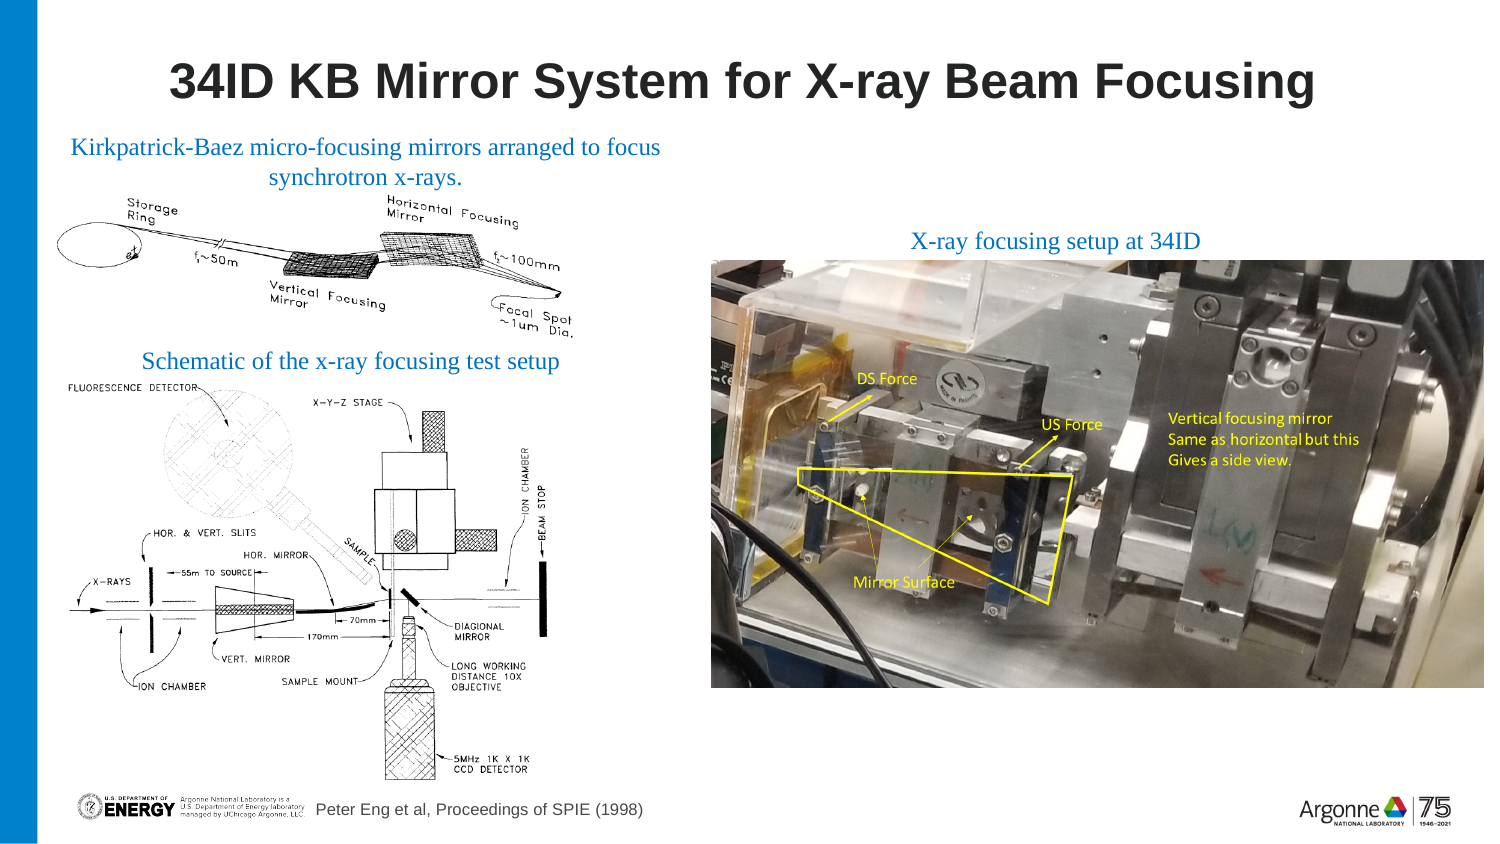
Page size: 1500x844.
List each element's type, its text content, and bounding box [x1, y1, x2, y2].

picture [711, 260, 1484, 688]
picture [54, 186, 586, 338]
text_box Kirkpatrick-Baez micro-focusing mirrors arranged to focus synchrotron x-rays. [46, 122, 686, 198]
picture [1289, 786, 1461, 836]
text_box Schematic of the x-ray focusing test setup [16, 337, 686, 382]
picture [62, 377, 562, 782]
picture [75, 791, 300, 822]
title 34ID KB Mirror System for X-ray Beam Focusing [63, 7, 1437, 110]
text_box X-ray focusing setup at 34ID [721, 216, 1391, 260]
text_box Peter Eng et al, Proceedings of SPIE (1998) [300, 791, 871, 827]
